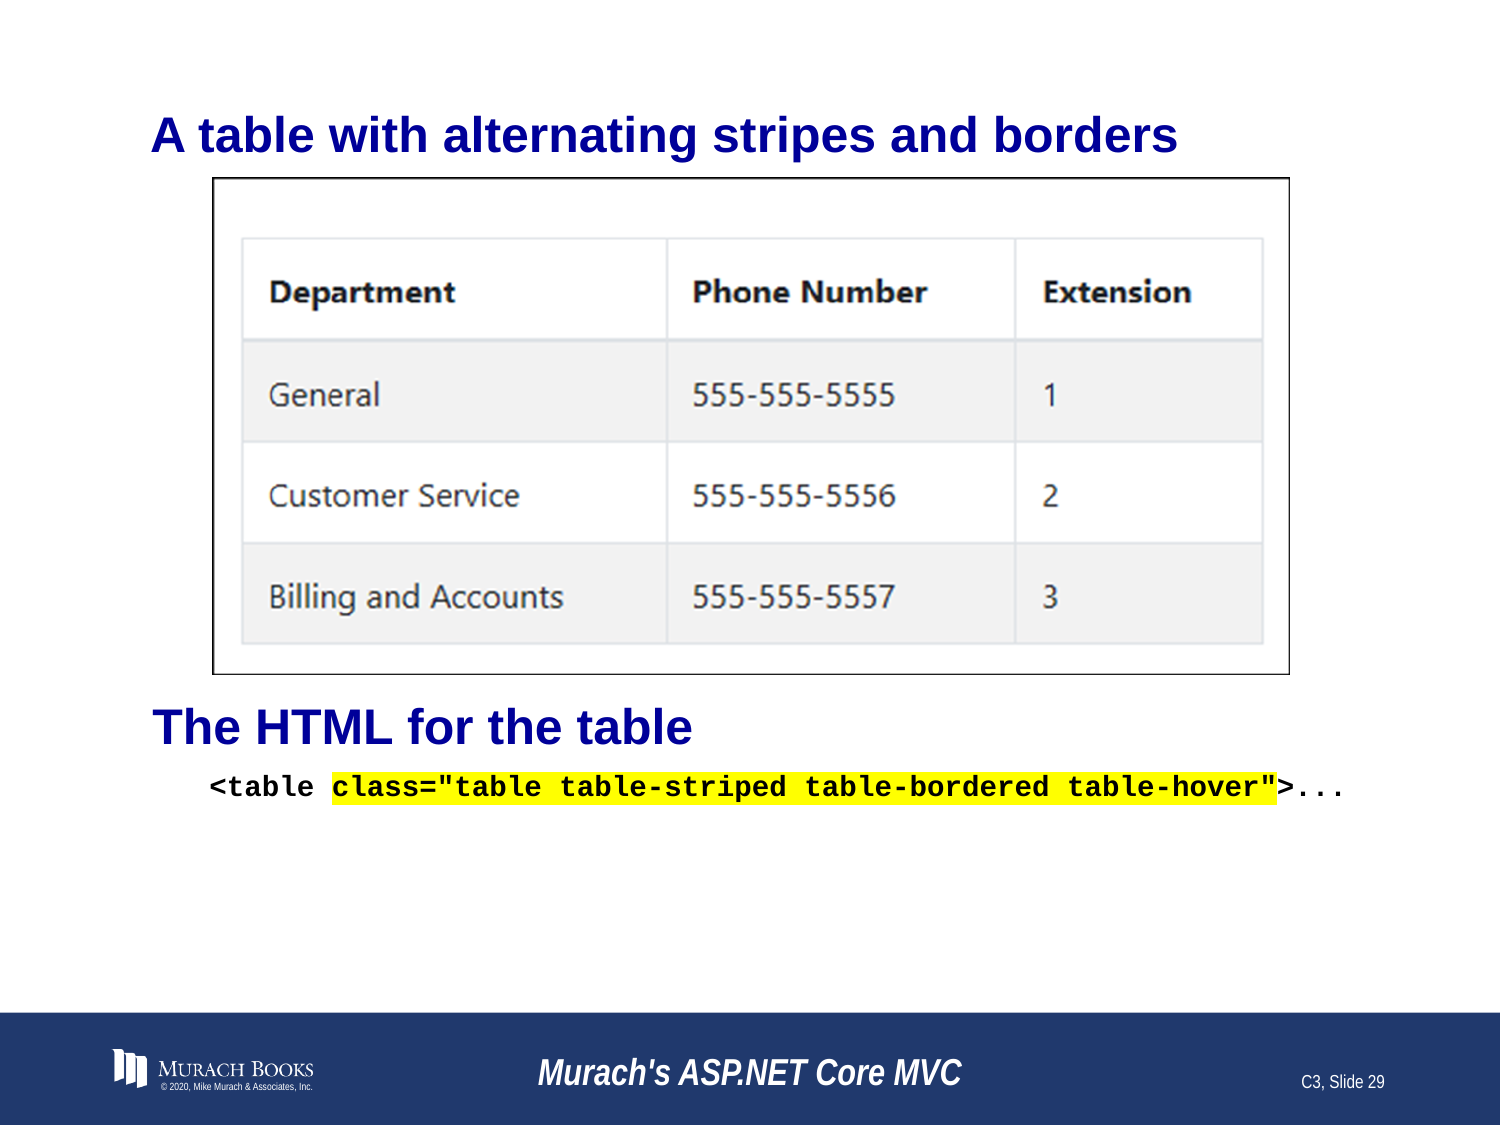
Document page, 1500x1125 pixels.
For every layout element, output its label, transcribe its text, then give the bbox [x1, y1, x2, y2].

footer © 2020, Mike Murach & Associates, Inc. [12, 1025, 463, 1100]
list The HTML for the table <table class="table table-striped table-bordered table-hover">... [137, 687, 1375, 763]
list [212, 177, 1291, 676]
slide_number Murach's ASP.NET Core MVC [463, 1025, 1050, 1100]
slide_number C3, Slide 29 [1087, 1025, 1400, 1100]
title A table with alternating stripes and borders [150, 102, 1350, 164]
